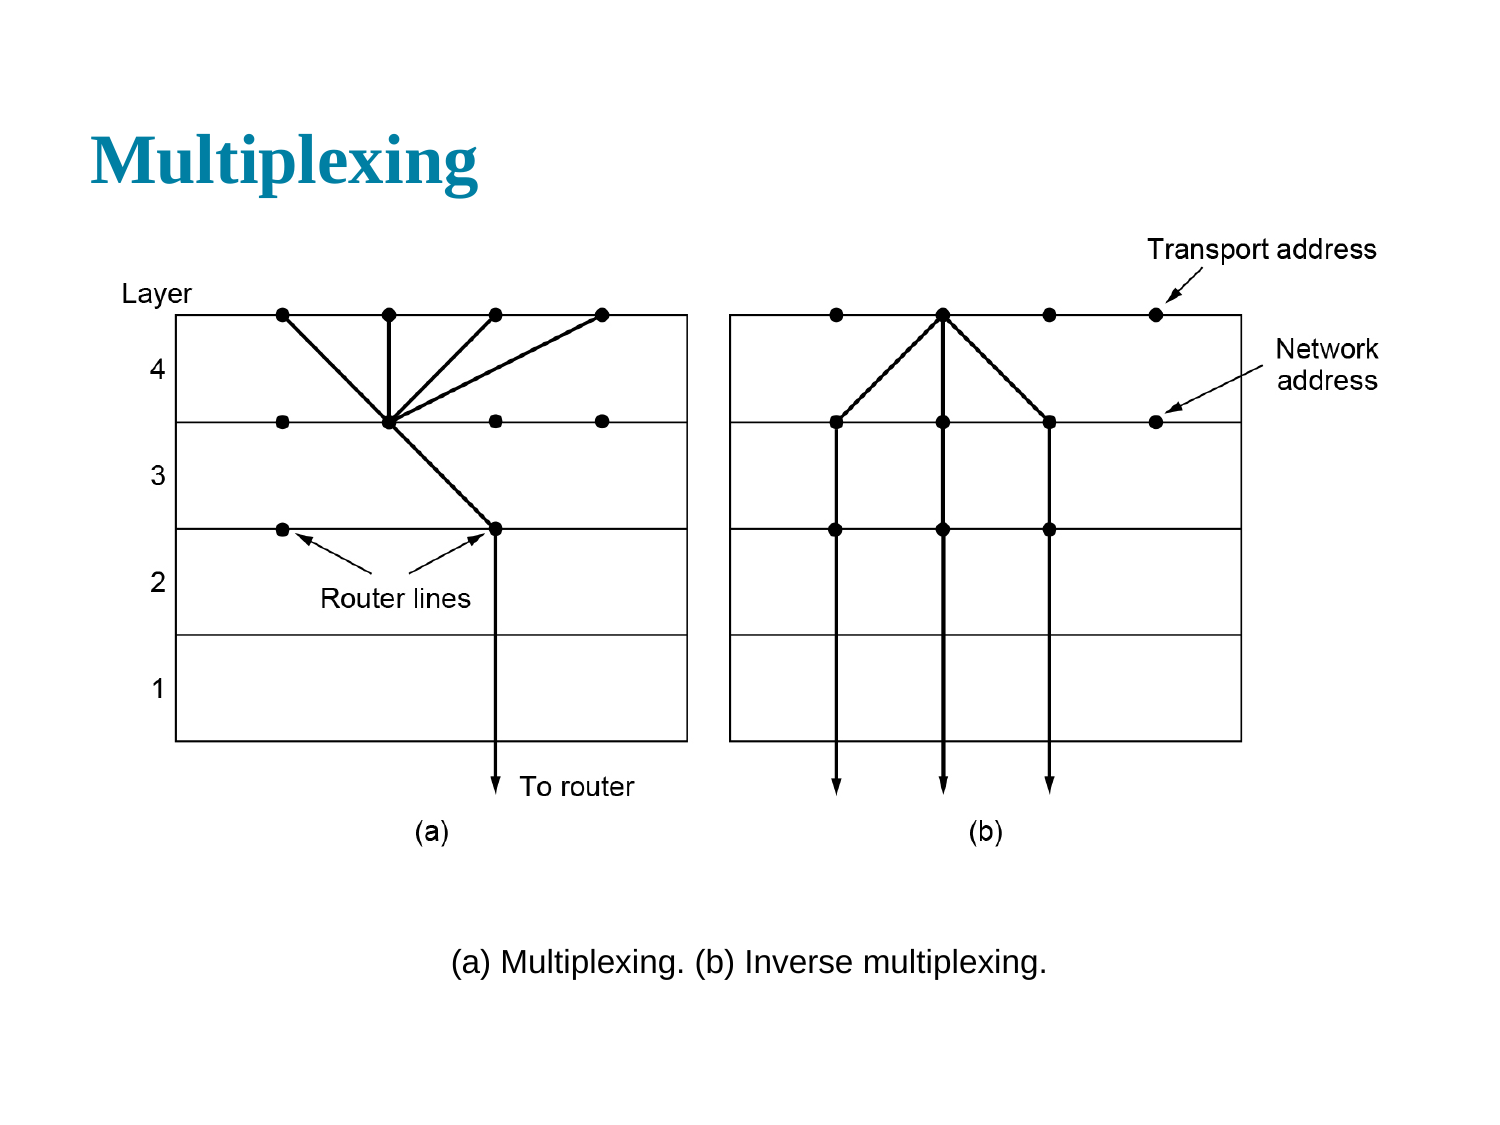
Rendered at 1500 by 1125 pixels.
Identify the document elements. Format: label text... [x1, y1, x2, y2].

title Multiplexing [75, 37, 1425, 213]
picture [121, 232, 1379, 848]
list (a) Multiplexing. (b) Inverse multiplexing. [75, 828, 1425, 996]
